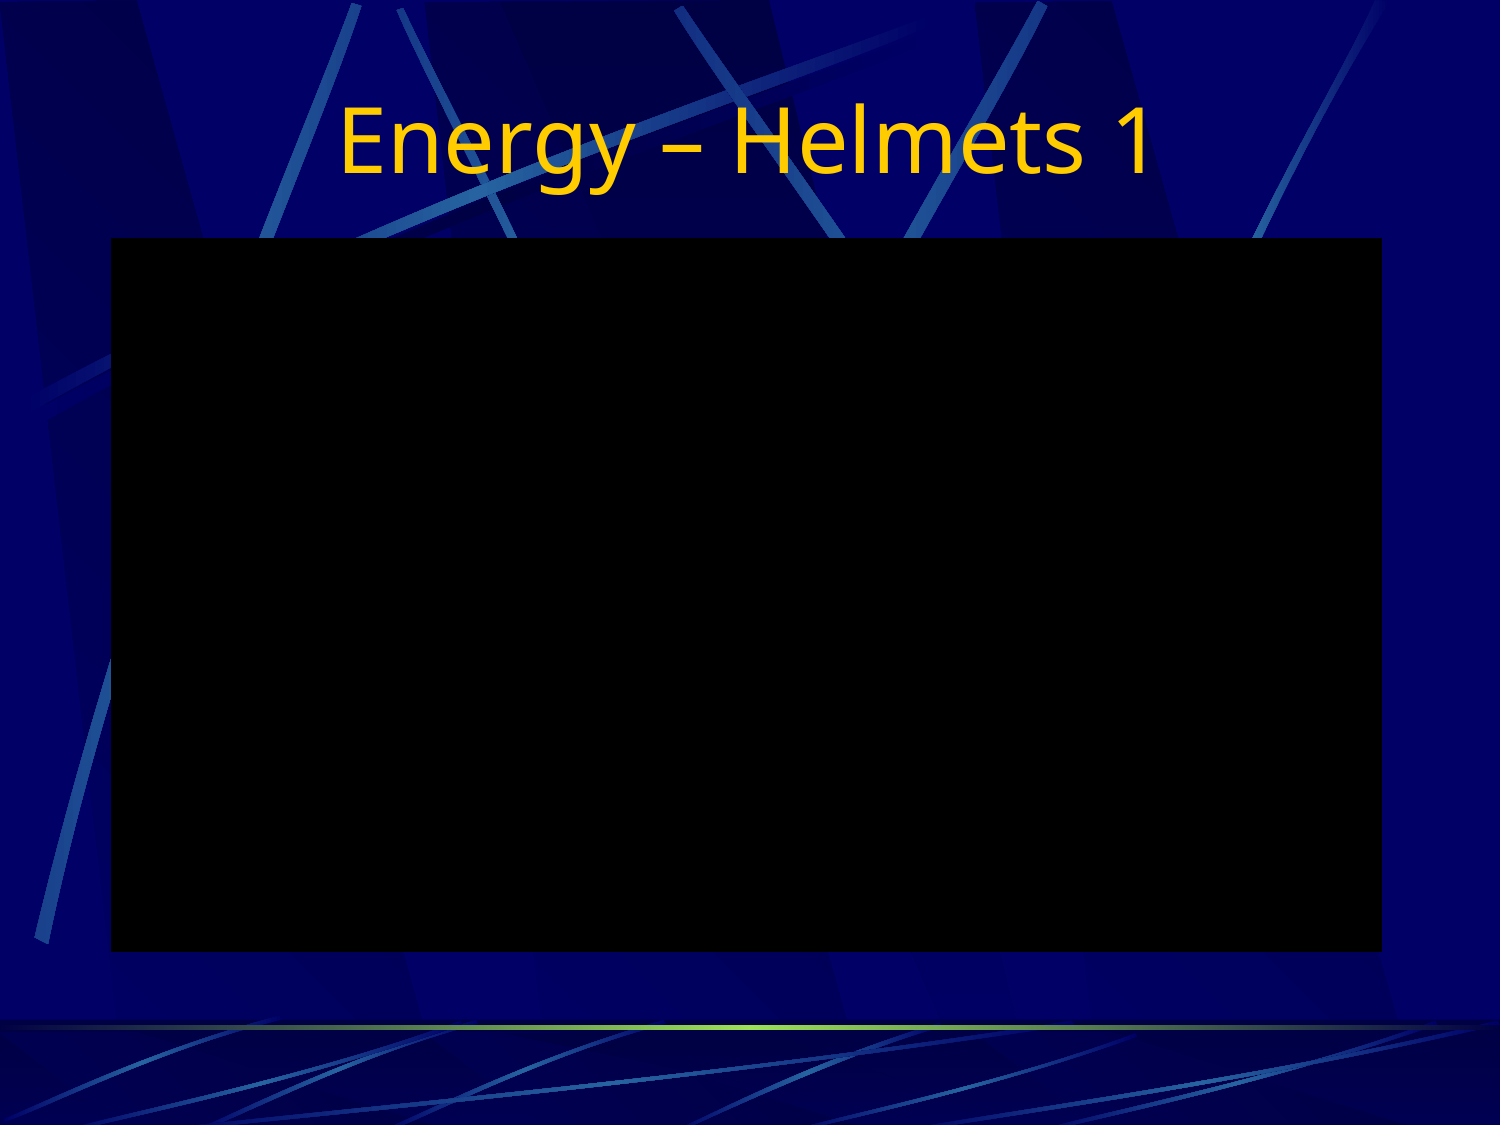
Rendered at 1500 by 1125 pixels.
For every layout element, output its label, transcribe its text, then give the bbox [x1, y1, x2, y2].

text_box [110, 237, 1383, 954]
title Energy – Helmets 1 [112, 73, 1388, 200]
